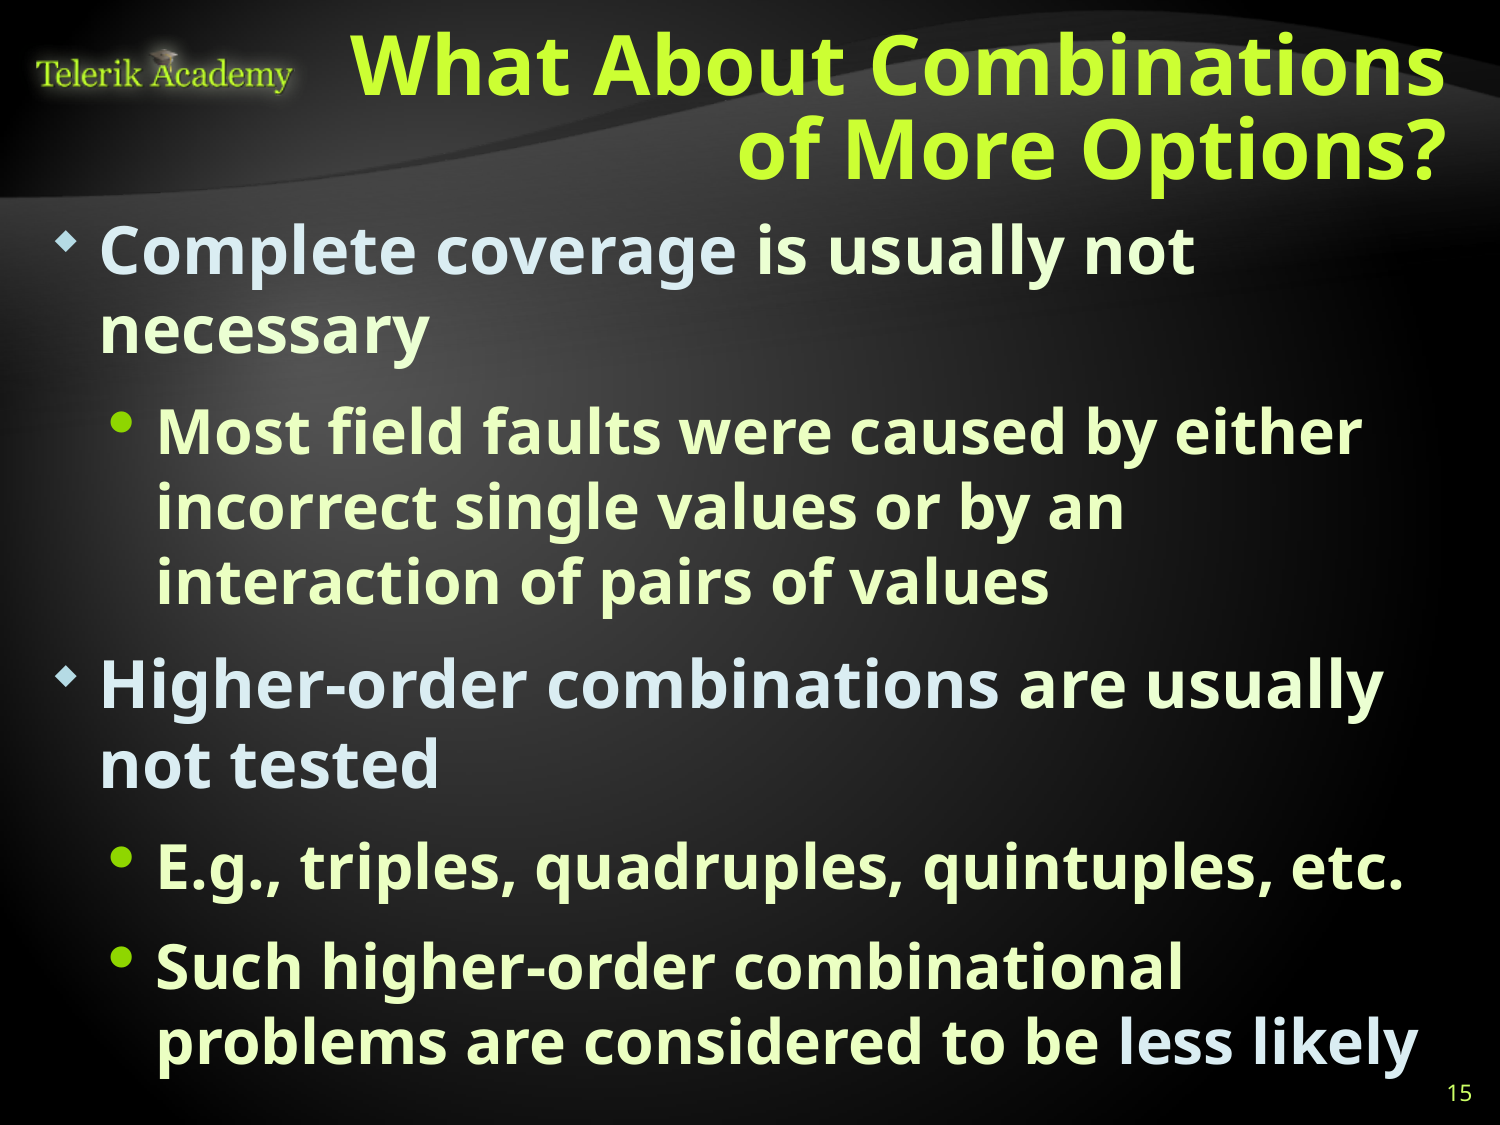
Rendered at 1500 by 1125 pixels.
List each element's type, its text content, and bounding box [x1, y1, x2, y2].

slide_number 15 [1412, 1074, 1488, 1113]
picture [0, 0, 1500, 1125]
list Complete coverage is usually not necessary Most field faults were caused by either incorrect single values or by an interaction of pairs of values Higher-order combinations are usually not tested E.g., triples, quadruples, quintuples, etc. Such higher-order combinational problems are considered to be less likely [37, 200, 1463, 1100]
title What About Combinations of More Options? [300, 37, 1463, 188]
